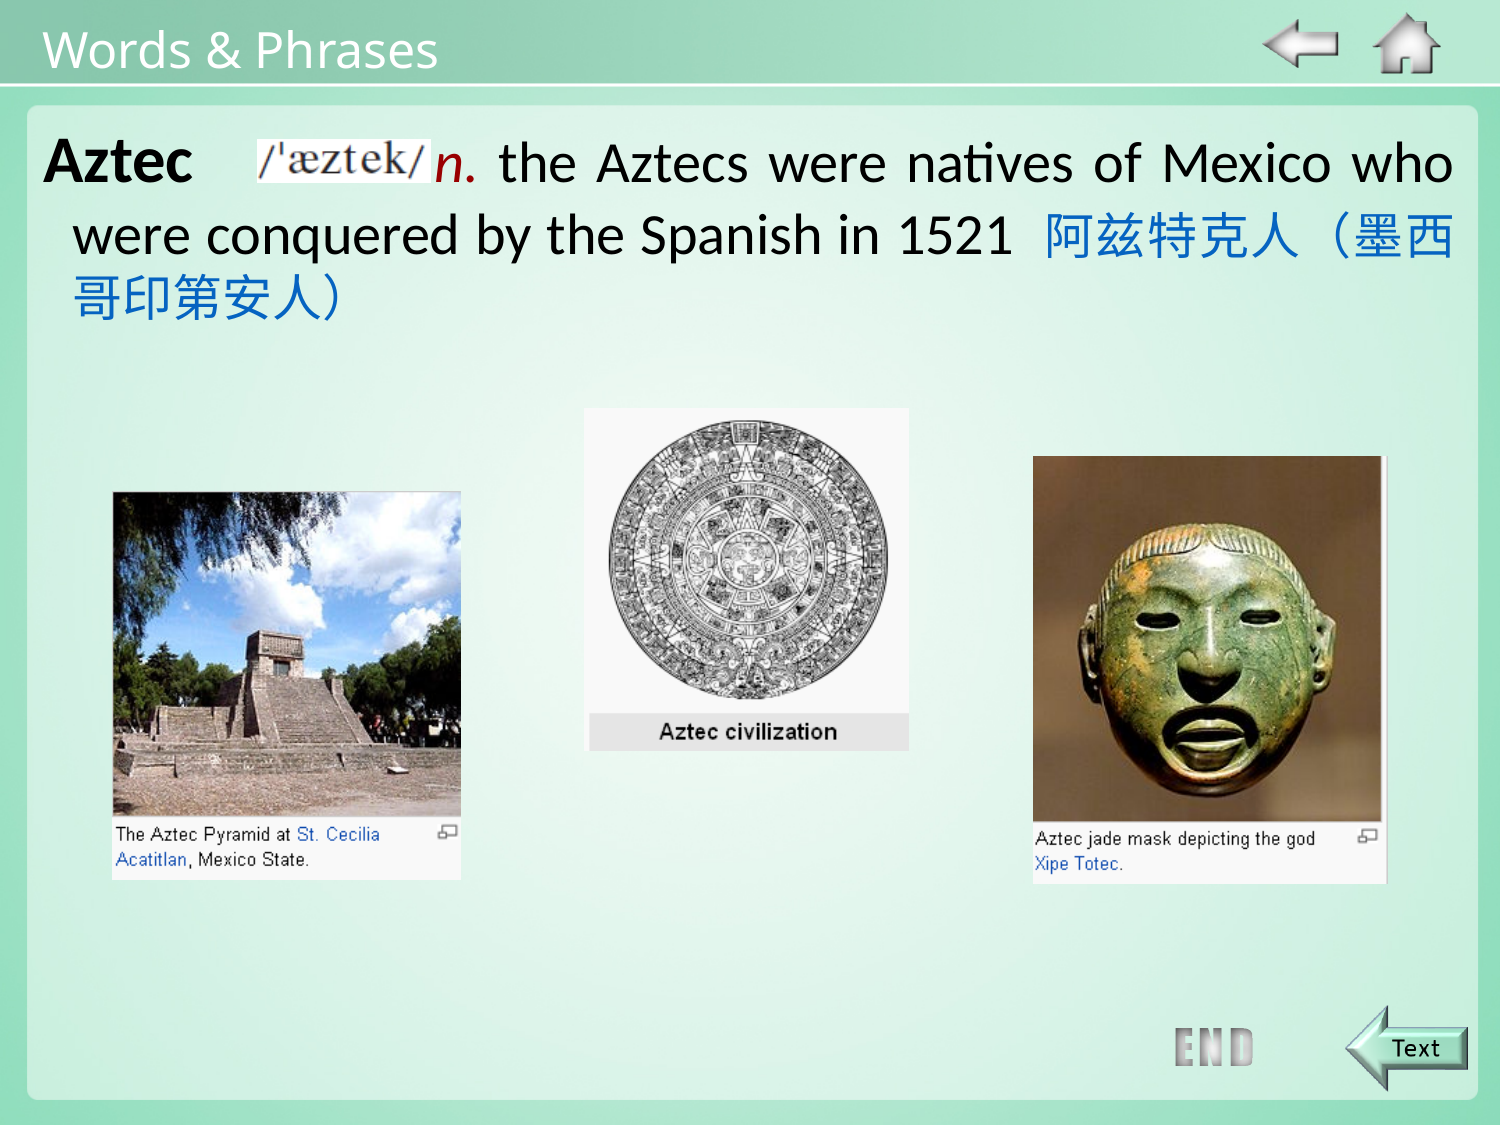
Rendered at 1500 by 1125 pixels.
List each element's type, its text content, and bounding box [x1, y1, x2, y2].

picture [0, 0, 1500, 1125]
text_box Words & Phrases [27, 11, 582, 87]
list Aztec n. the Aztecs were natives of Mexico who were conquered by the Spanish in 1521 阿兹特克人（墨西哥印第安人） [27, 108, 1471, 1054]
